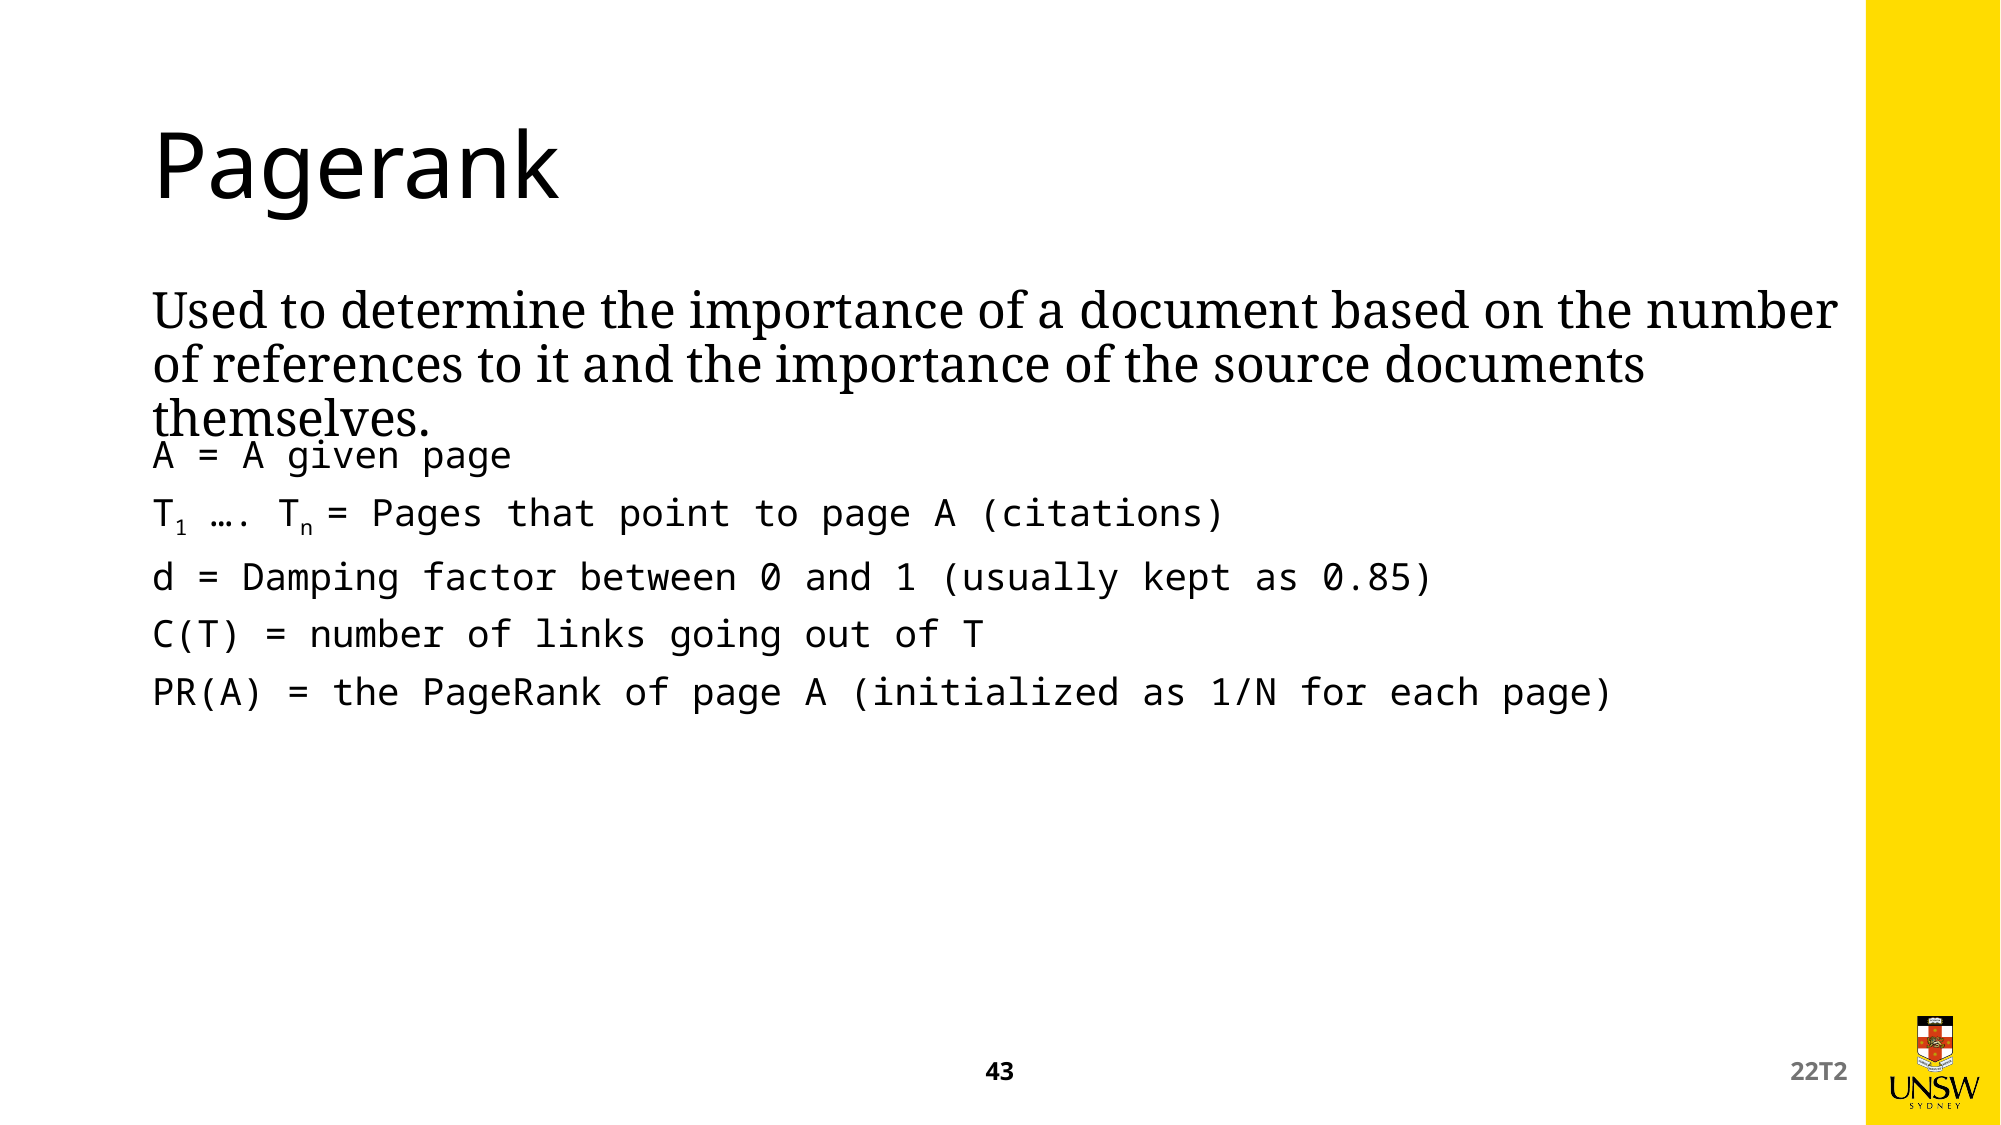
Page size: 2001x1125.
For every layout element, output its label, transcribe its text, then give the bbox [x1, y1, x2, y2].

footer 22T2 [1225, 1042, 1863, 1103]
picture [1890, 1016, 1980, 1109]
slide_number 43 [774, 1042, 1225, 1103]
title Pagerank [137, 59, 1863, 277]
list Used to determine the importance of a document based on the number of references to it and the importance of the source documents themselves. [137, 277, 1863, 992]
